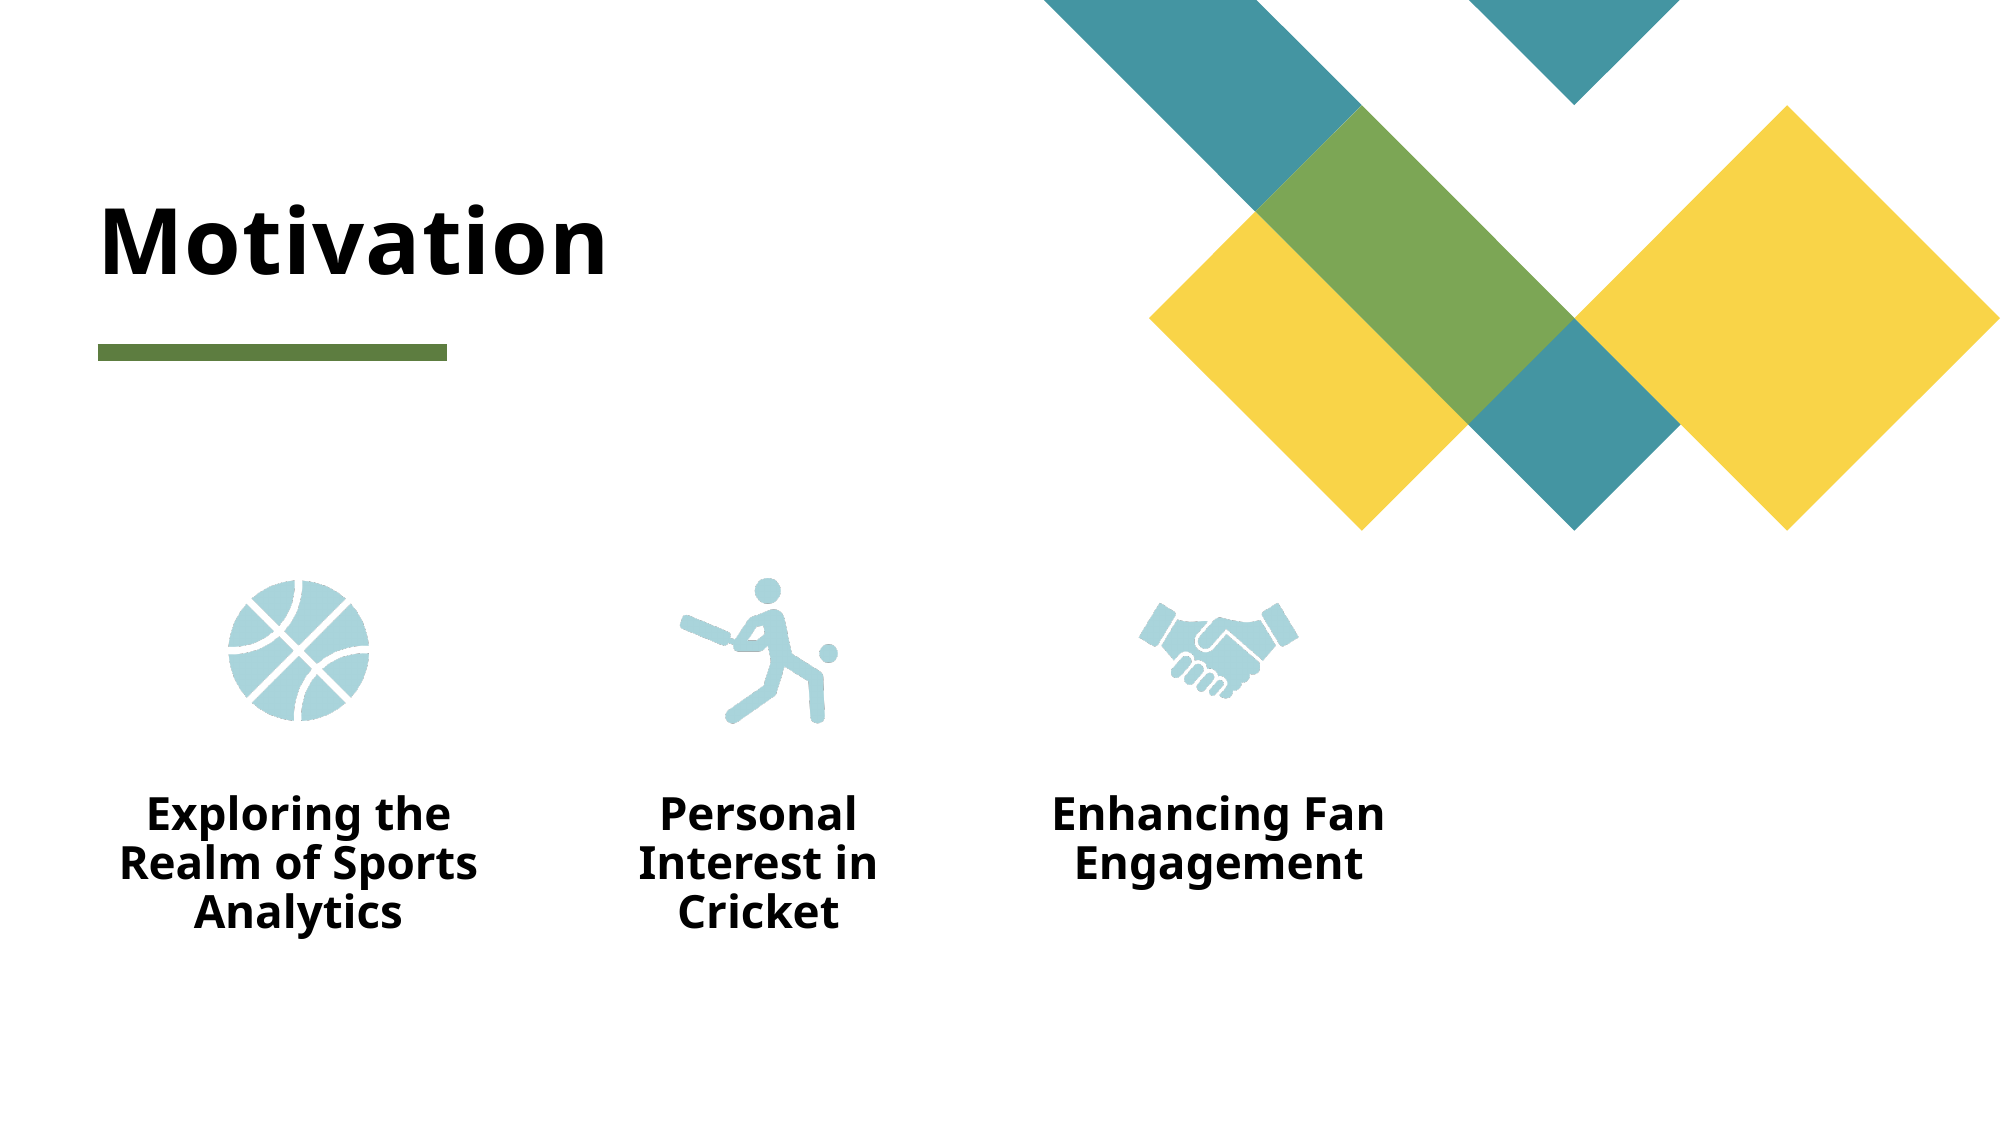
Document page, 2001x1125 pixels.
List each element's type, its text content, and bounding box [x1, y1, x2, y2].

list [97, 374, 1420, 1097]
title Motivation [97, 31, 1211, 293]
